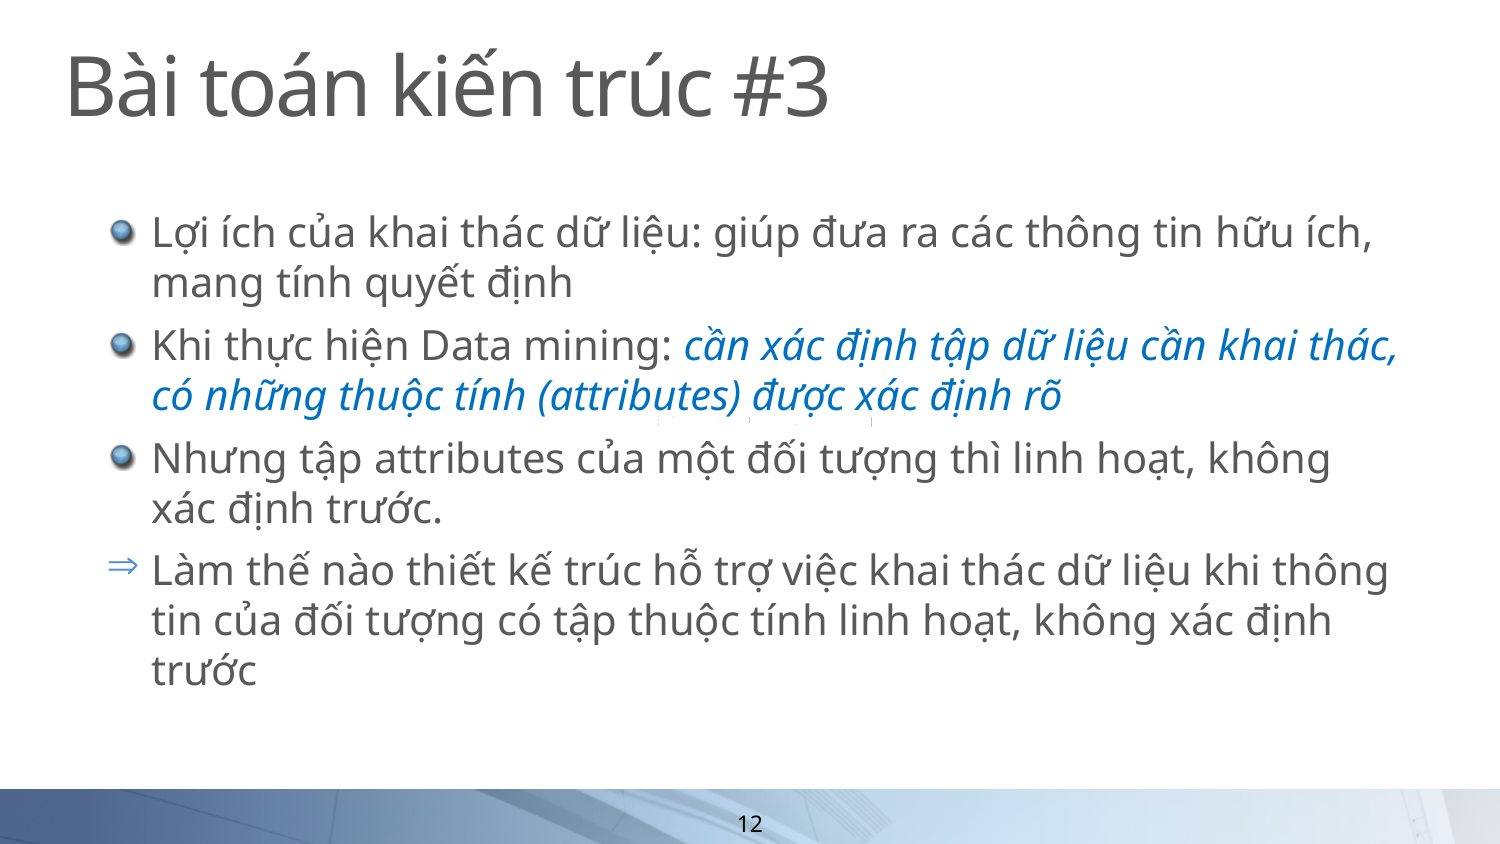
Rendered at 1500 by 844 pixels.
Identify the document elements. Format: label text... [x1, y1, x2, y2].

picture [106, 216, 136, 246]
title Bài toán kiến trúc #3 [63, 44, 1436, 113]
picture [106, 441, 136, 471]
picture [0, 789, 1500, 844]
picture [106, 329, 136, 359]
list Lợi ích của khai thác dữ liệu: giúp đưa ra các thông tin hữu ích, mang tính quyết định Khi thực hiện Data mining: cần xác định tập dữ liệu cần khai thác, có những thuộc tính (attributes) được xác định rõ Nhưng tập attributes của một đối tượng thì linh hoạt, không xác định trước. Làm thế nào thiết kế trúc hỗ trợ việc khai thác dữ liệu khi thông tin của đối tượng có tập thuộc tính linh hoạt, không xác định trước [106, 206, 1407, 775]
